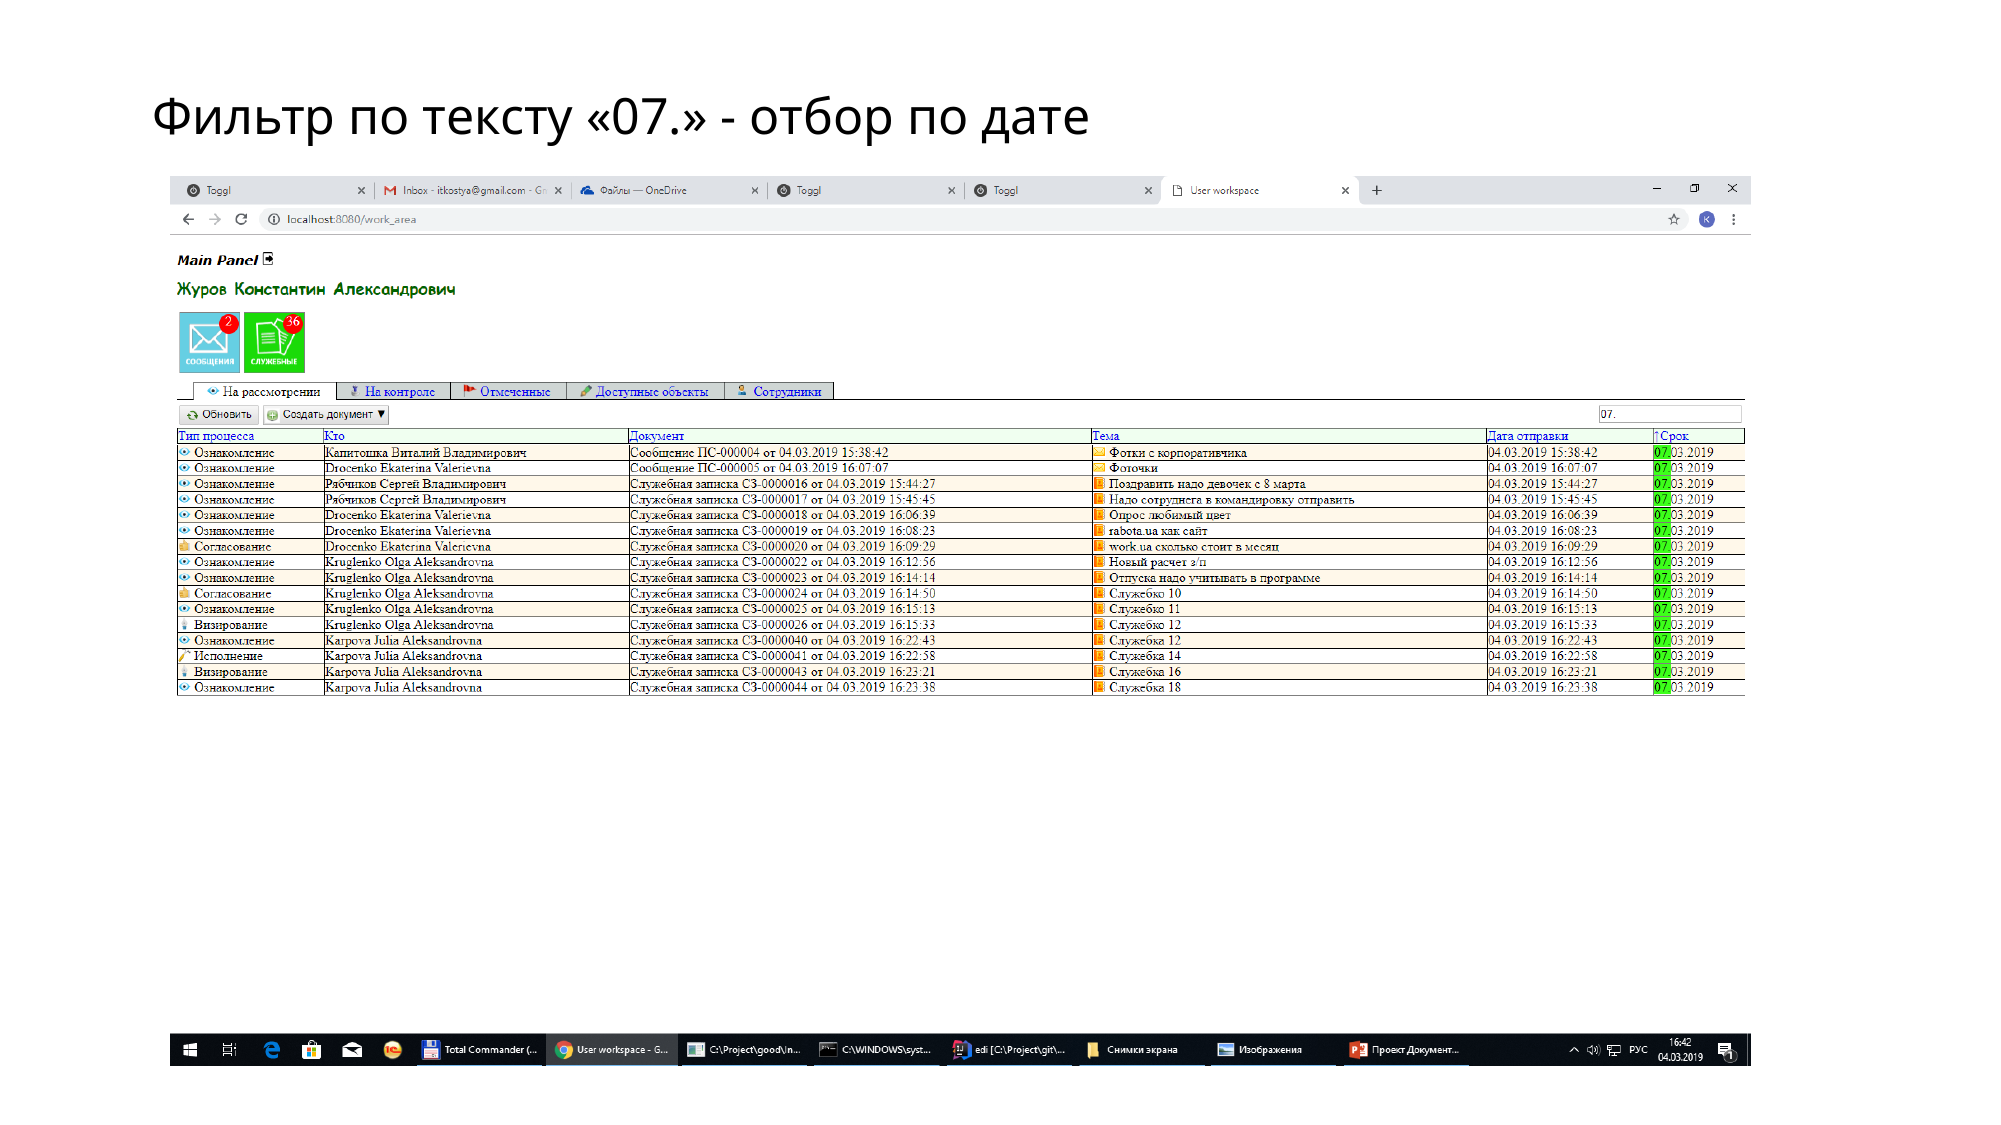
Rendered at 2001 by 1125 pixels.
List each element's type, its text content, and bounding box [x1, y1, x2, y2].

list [170, 176, 1751, 1066]
title Фильтр по тексту «07.» - отбор по дате [137, 59, 1863, 177]
